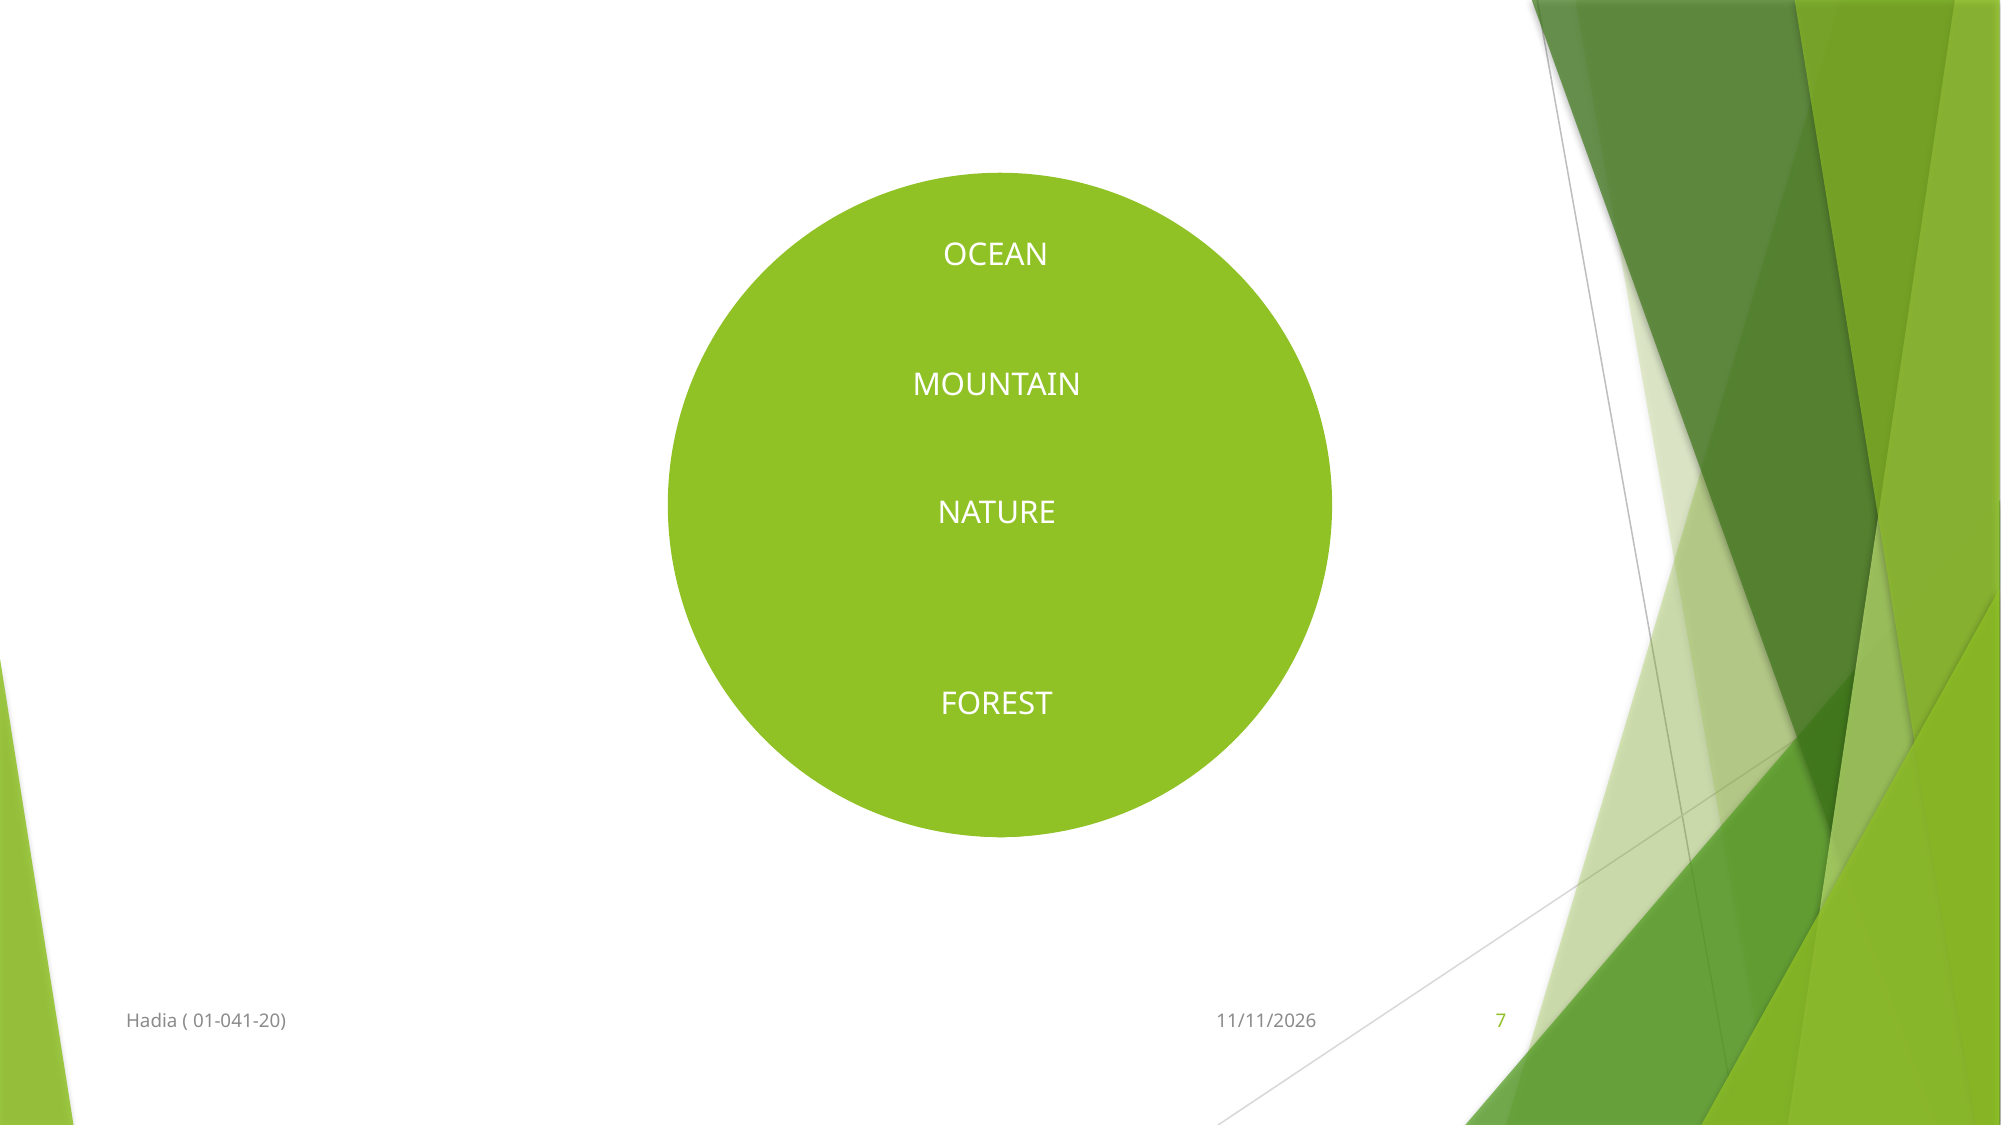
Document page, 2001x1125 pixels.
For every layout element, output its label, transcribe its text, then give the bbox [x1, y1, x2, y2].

footer Hadia ( 01-041-20) [111, 991, 1145, 1051]
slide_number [1181, 991, 1332, 1051]
slide_number 7 [1409, 991, 1522, 1051]
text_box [332, 172, 1670, 838]
